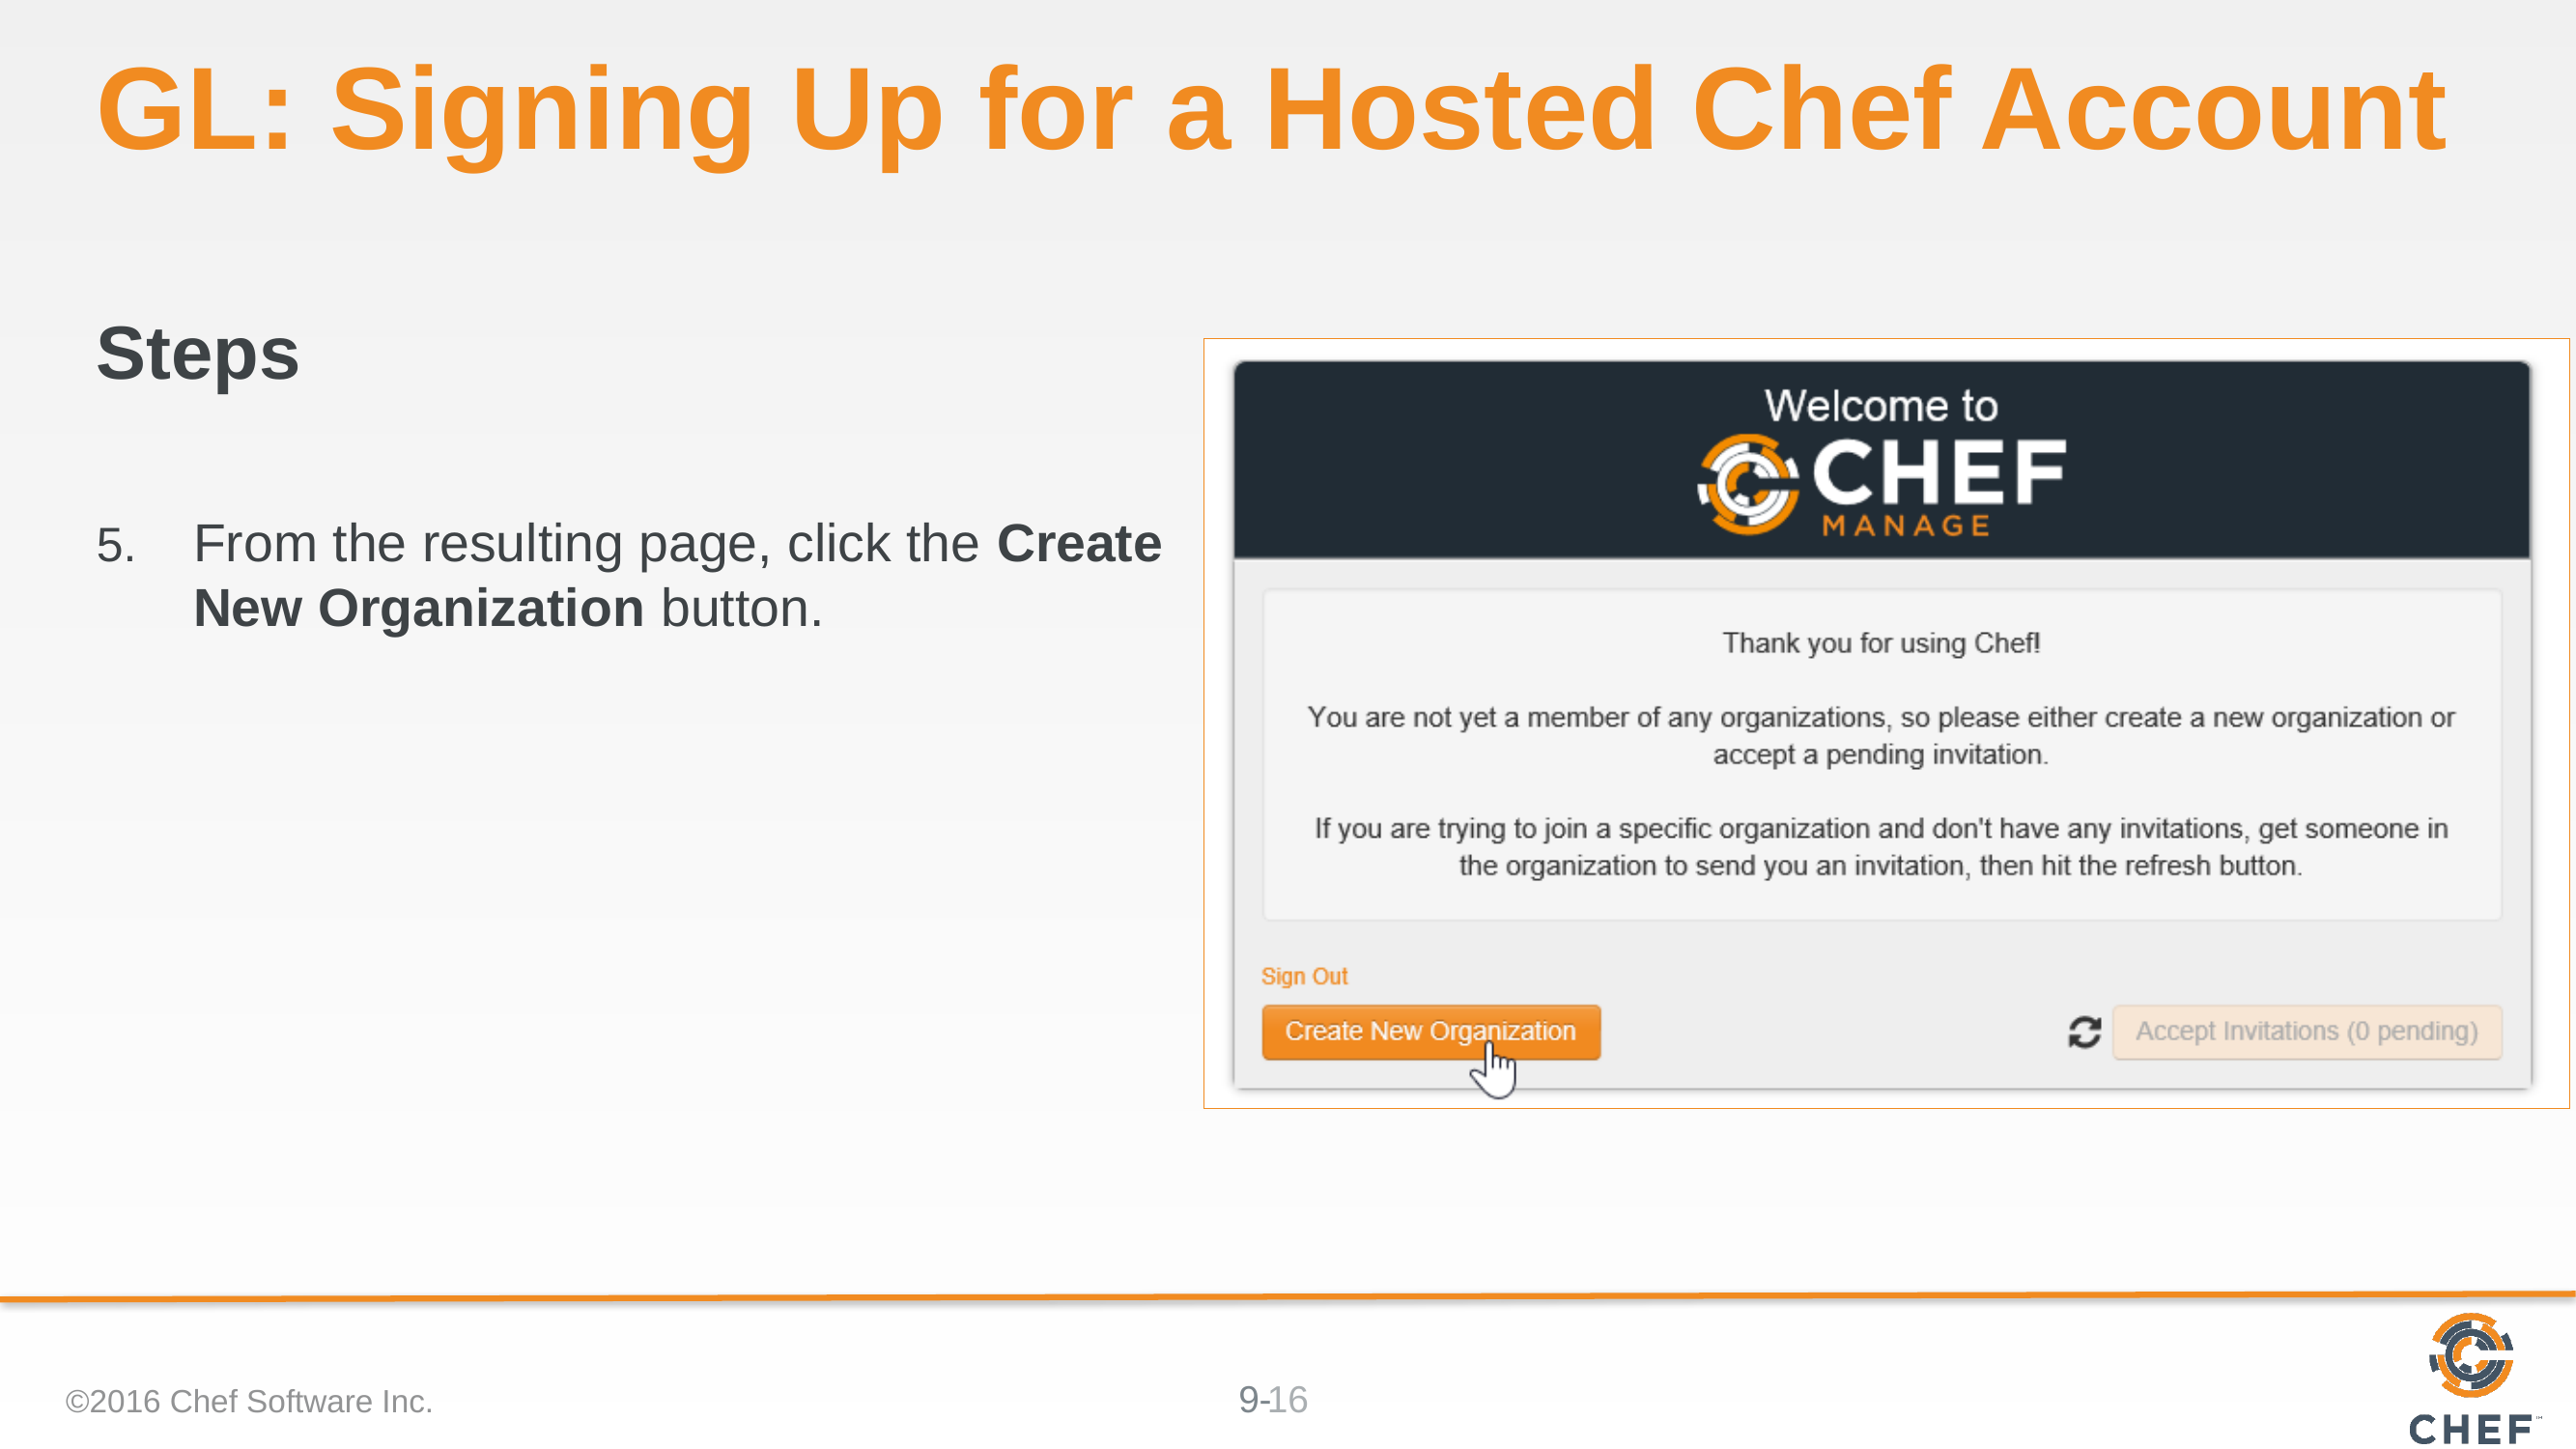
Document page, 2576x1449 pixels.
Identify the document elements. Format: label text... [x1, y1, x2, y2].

slide_number 16 [998, 1359, 1578, 1437]
footer ©2016 Chef Software Inc. [51, 1359, 952, 1440]
picture [2399, 1297, 2550, 1449]
text_box Steps From the resulting page, click the Create New Organization button. [96, 201, 1166, 1313]
picture [1203, 338, 2571, 1110]
title GL: Signing Up for a Hosted Chef Account [96, 48, 2463, 180]
